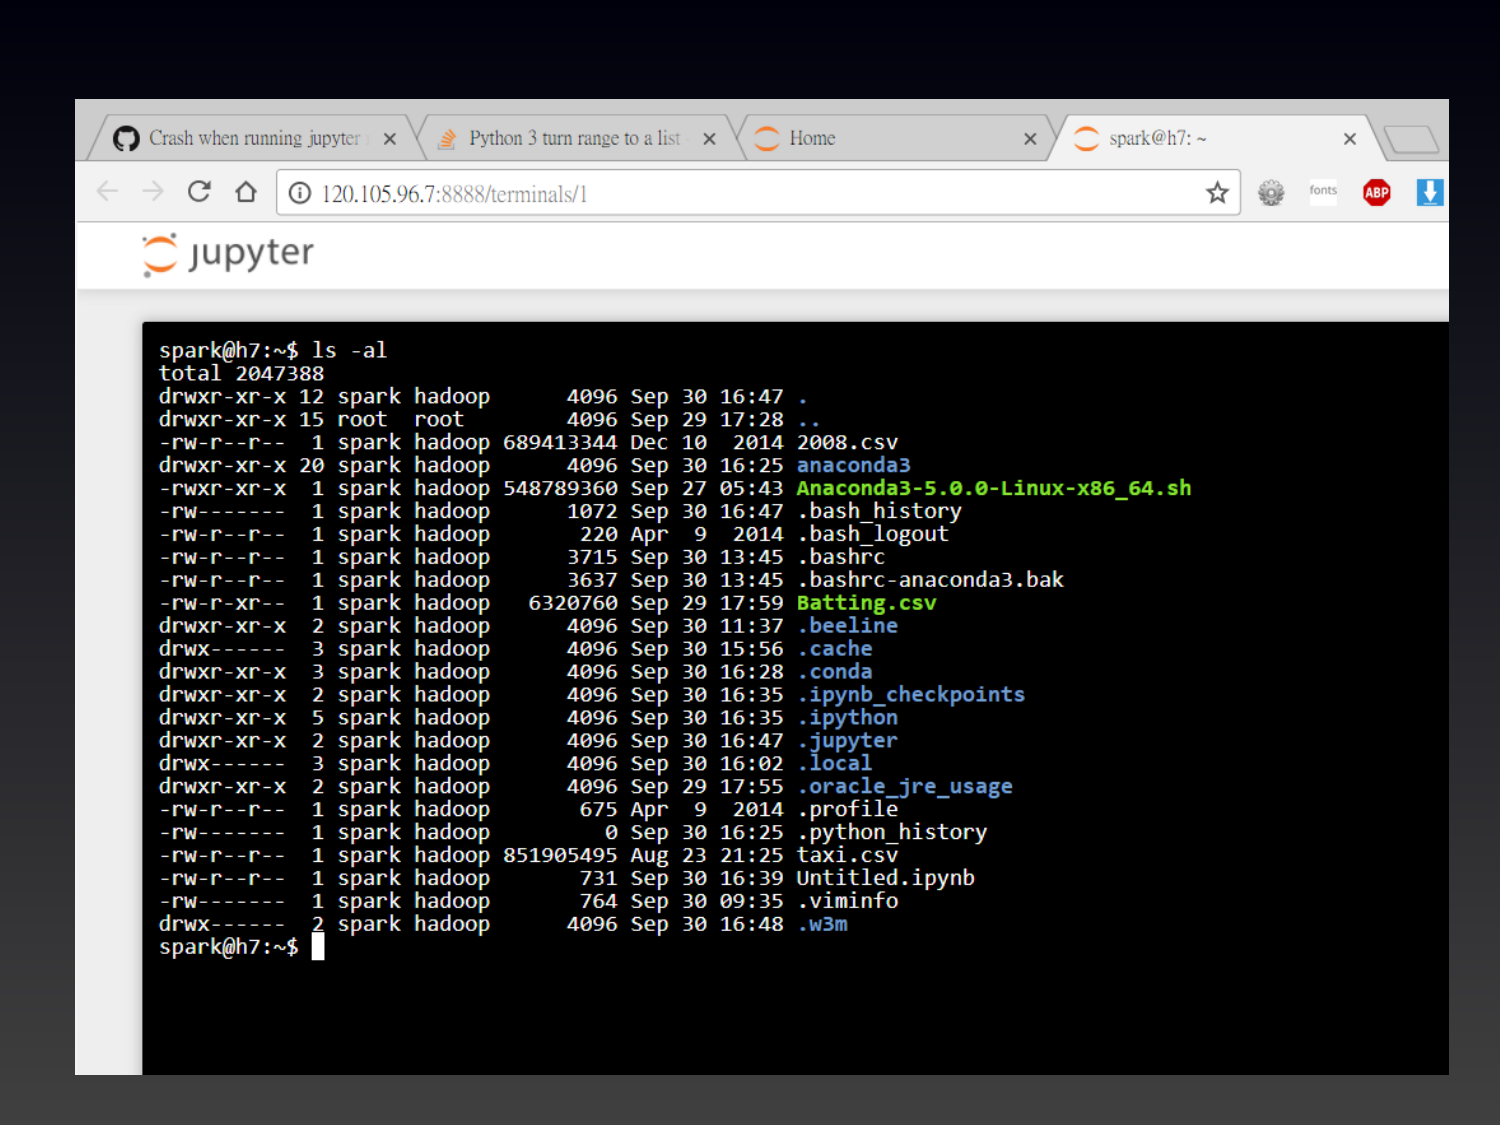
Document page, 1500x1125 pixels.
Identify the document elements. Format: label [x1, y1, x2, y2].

picture [74, 99, 1449, 1076]
